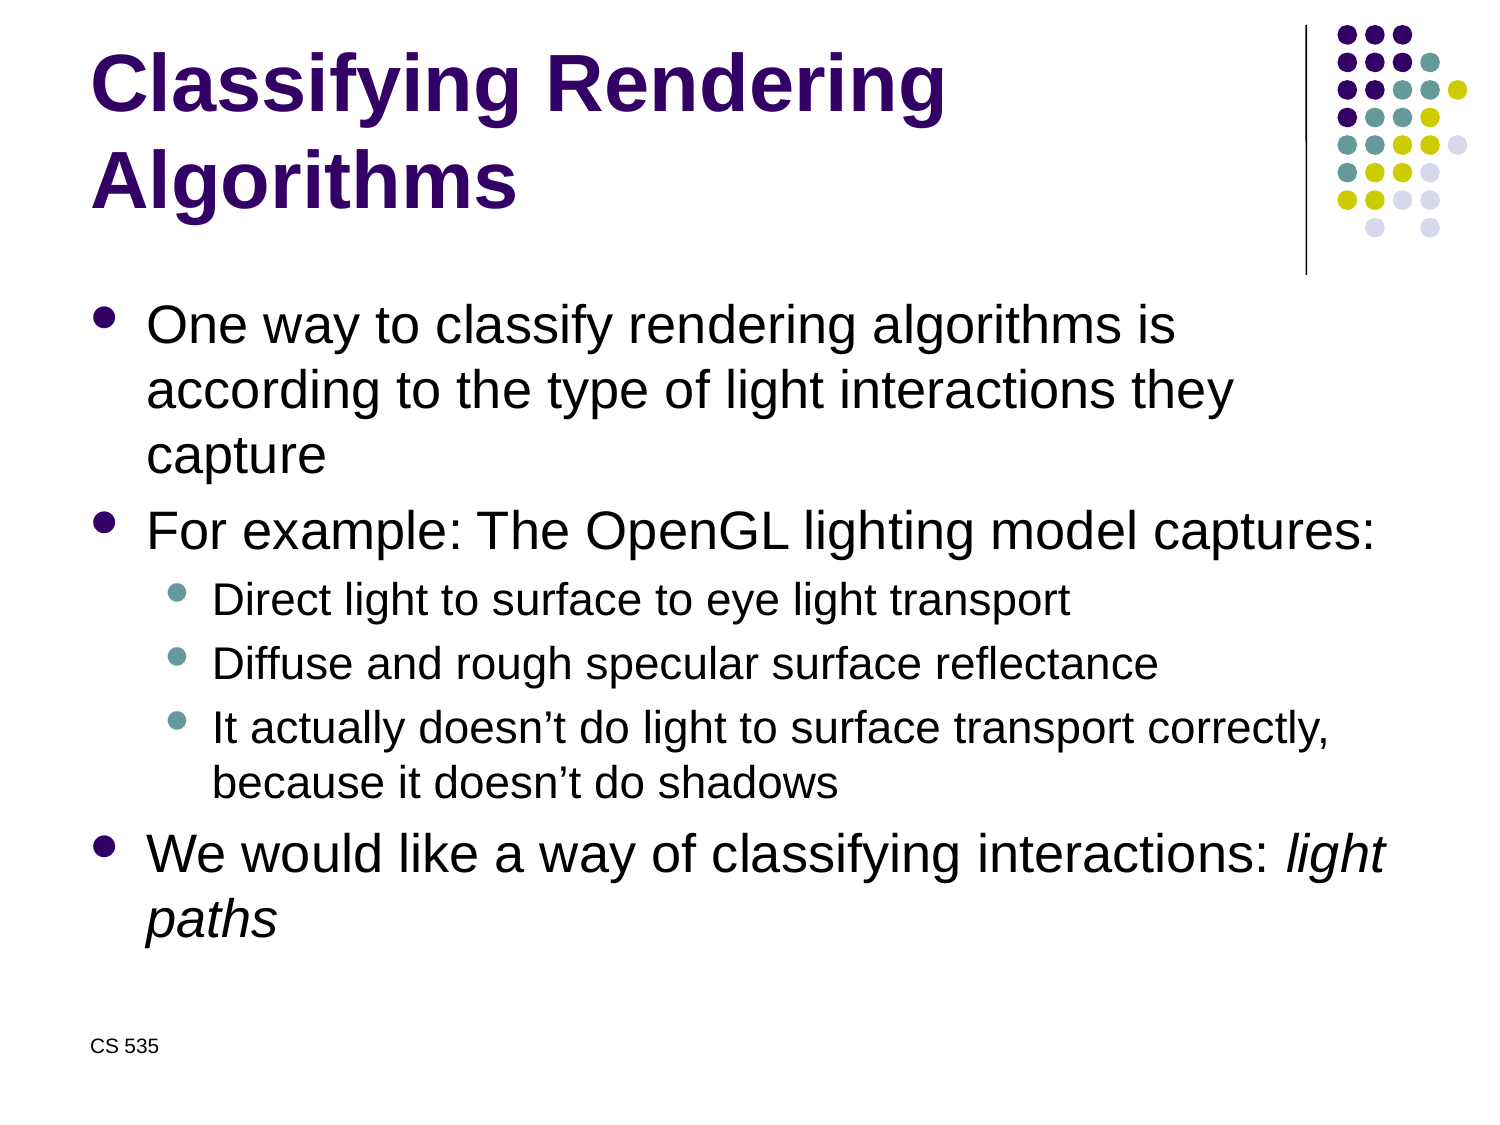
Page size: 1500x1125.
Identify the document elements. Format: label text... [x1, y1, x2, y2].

slide_number CS 535 [75, 1025, 425, 1100]
title Classifying Rendering Algorithms [75, 20, 1313, 233]
list One way to classify rendering algorithms is according to the type of light interactions they capture For example: The OpenGL lighting model captures: Direct light to surface to eye light transport Diffuse and rough specular surface reflectance It actually doesn’t do light to surface transport correctly, because it doesn’t do shadows We would like a way of classifying interactions: light paths [75, 282, 1425, 1006]
